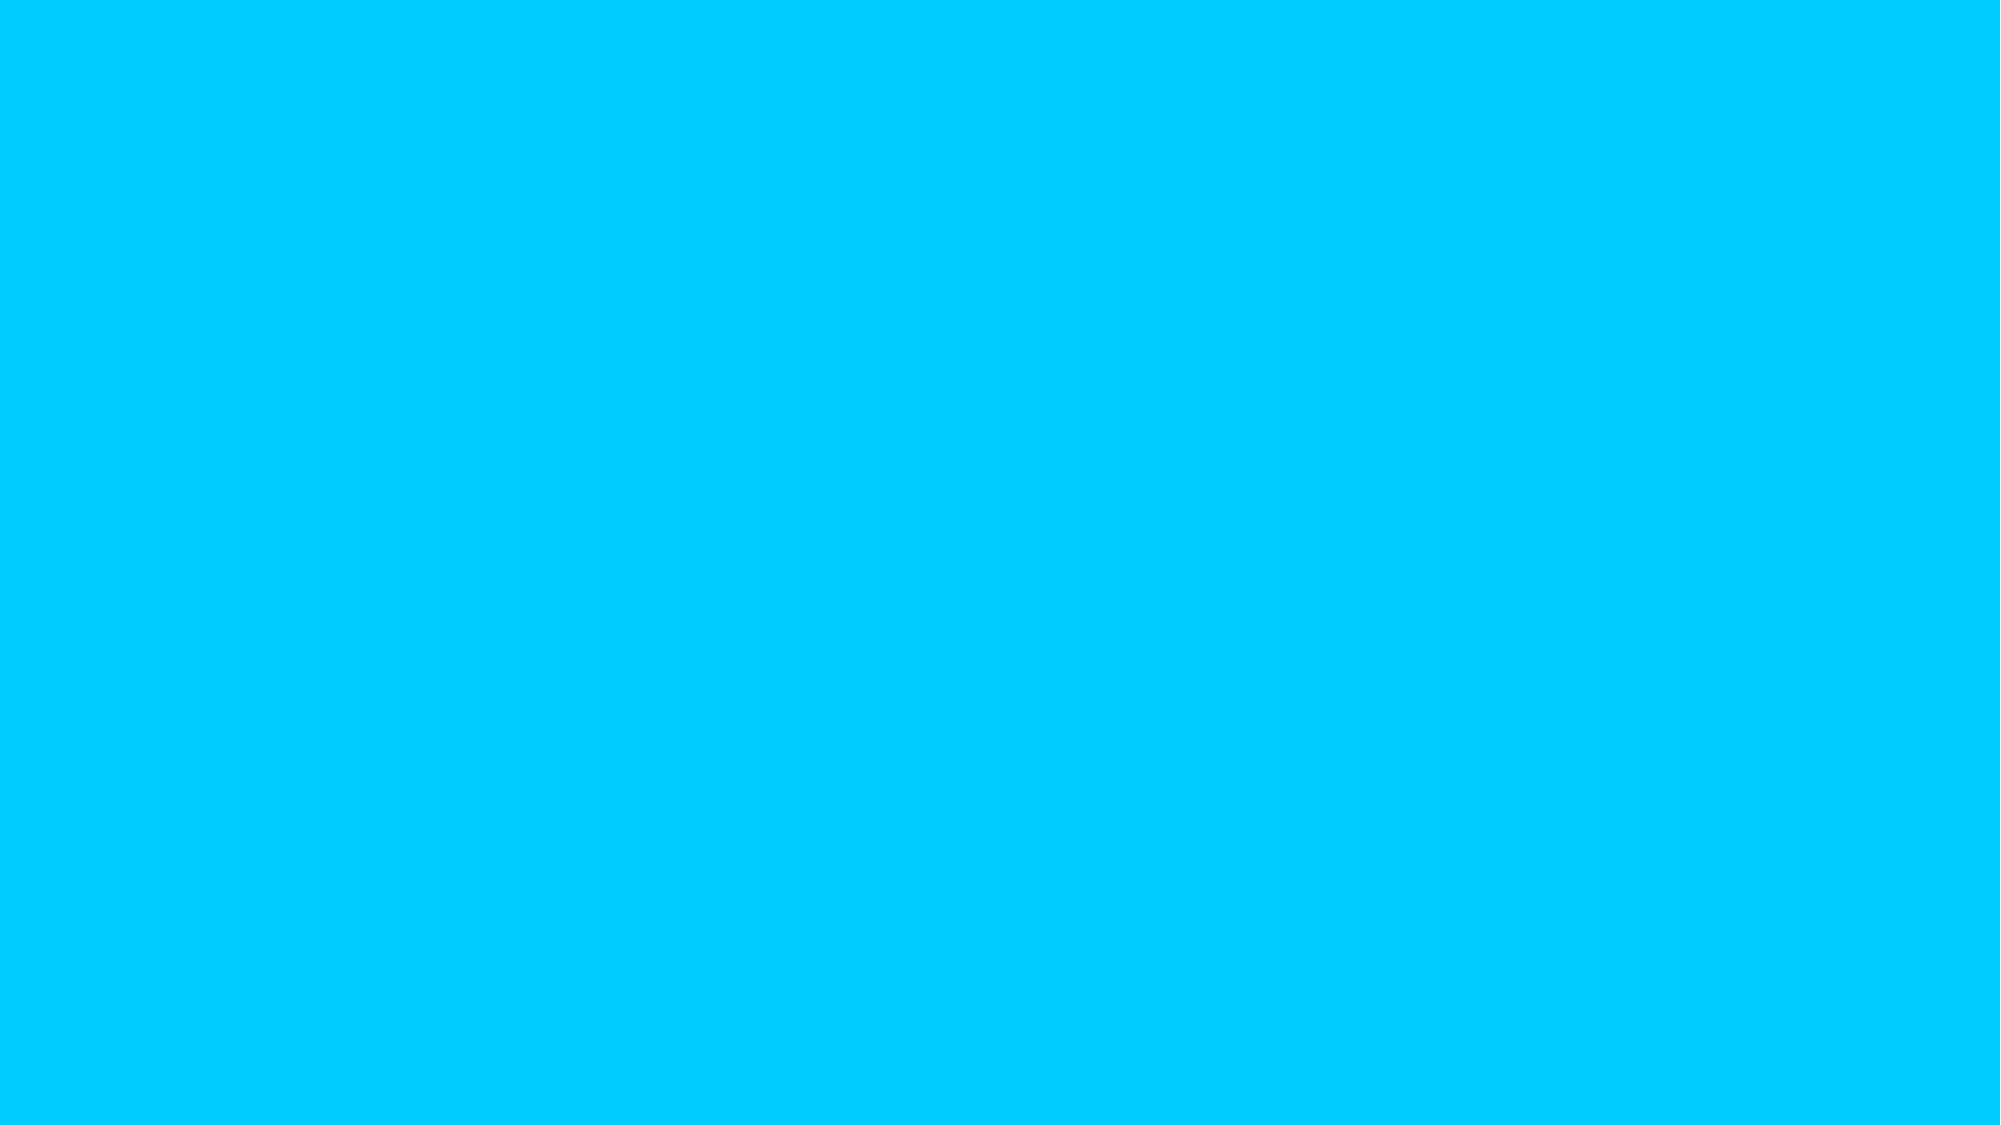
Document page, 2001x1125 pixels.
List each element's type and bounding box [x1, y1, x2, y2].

text_box [0, 0, 2000, 1125]
